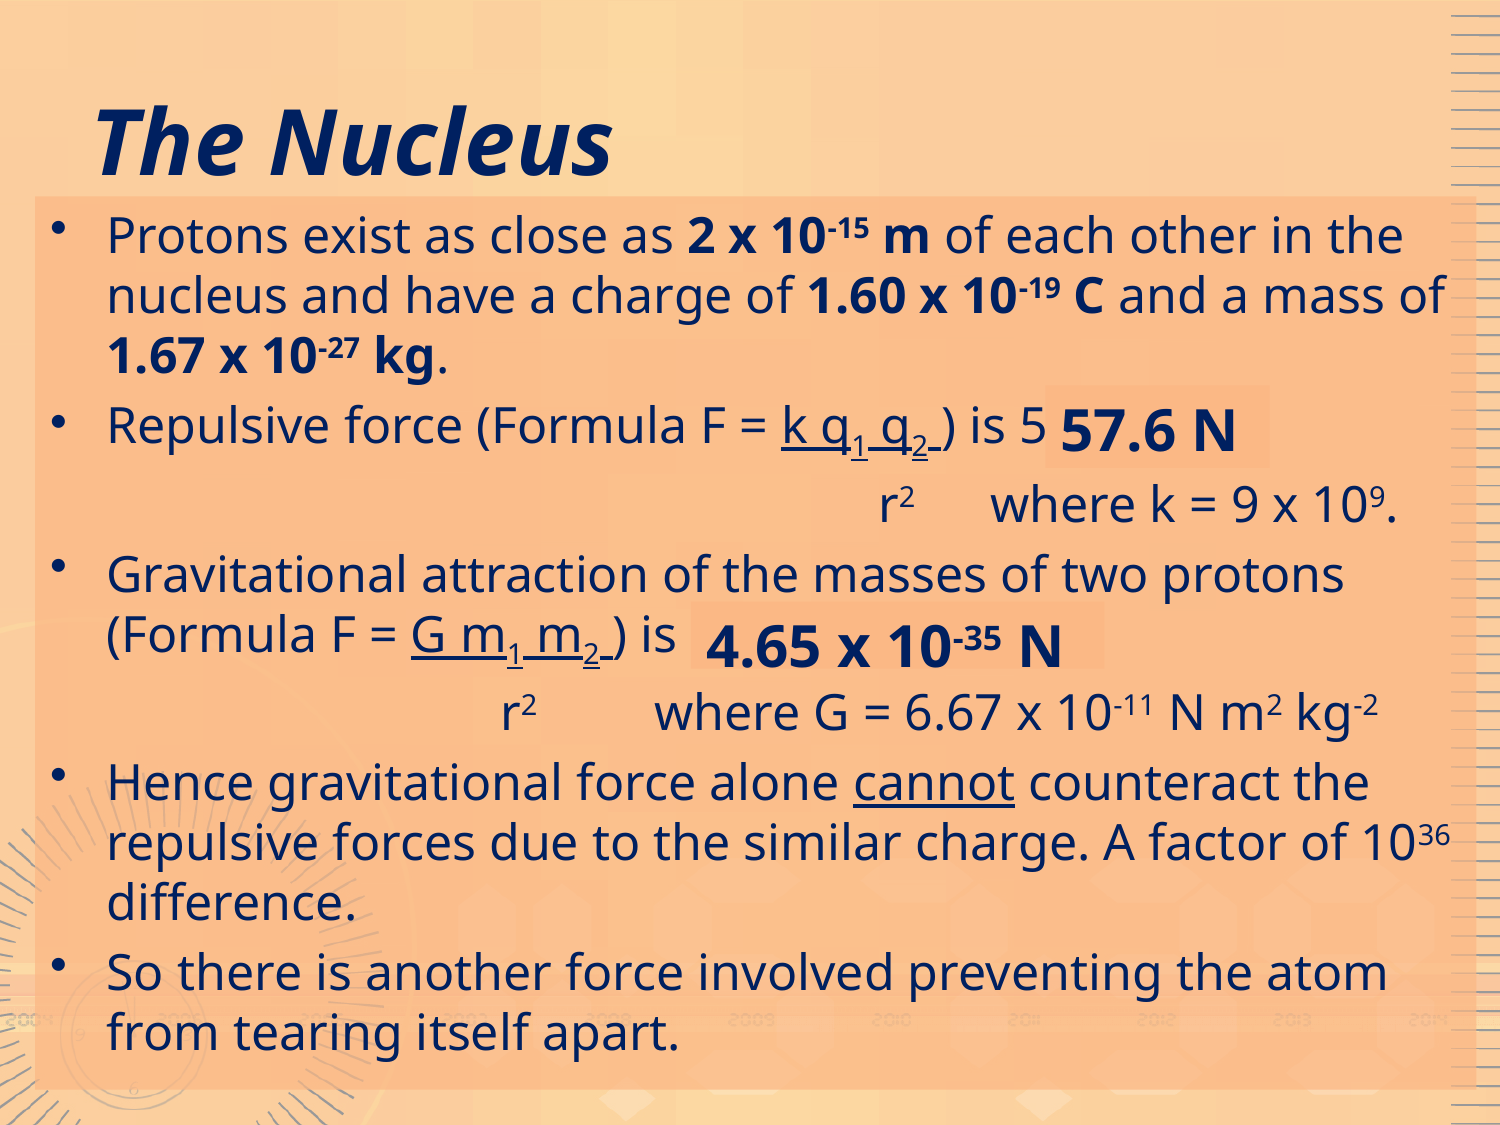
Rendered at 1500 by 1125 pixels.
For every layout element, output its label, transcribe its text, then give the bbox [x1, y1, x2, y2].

title The Nucleus [74, 44, 1426, 196]
text_box 4.65 x 10-35 N [690, 601, 1105, 669]
text_box [0, 0, 1500, 1125]
list Protons exist as close as 2 x 10-15 m of each other in the nucleus and have a charge of 1.60 x 10-19 C and a mass of 1.67 x 10-27 kg. Repulsive force (Formula F = k q1 q2 ) is 57.6 N r2 where k = 9 x 109. Gravitational attraction of the masses of two protons (Formula F = G m1 m2 ) is 4.65 x 10-35 N r2 where G = 6.67 x 10-11 N m2 kg-2 Hence gravitational force alone cannot counteract the repulsive forces due to the similar charge. A factor of 1036 difference. So there is another force involved preventing the atom from tearing itself apart. [34, 196, 1477, 1091]
text_box 57.6 N [1045, 385, 1270, 468]
